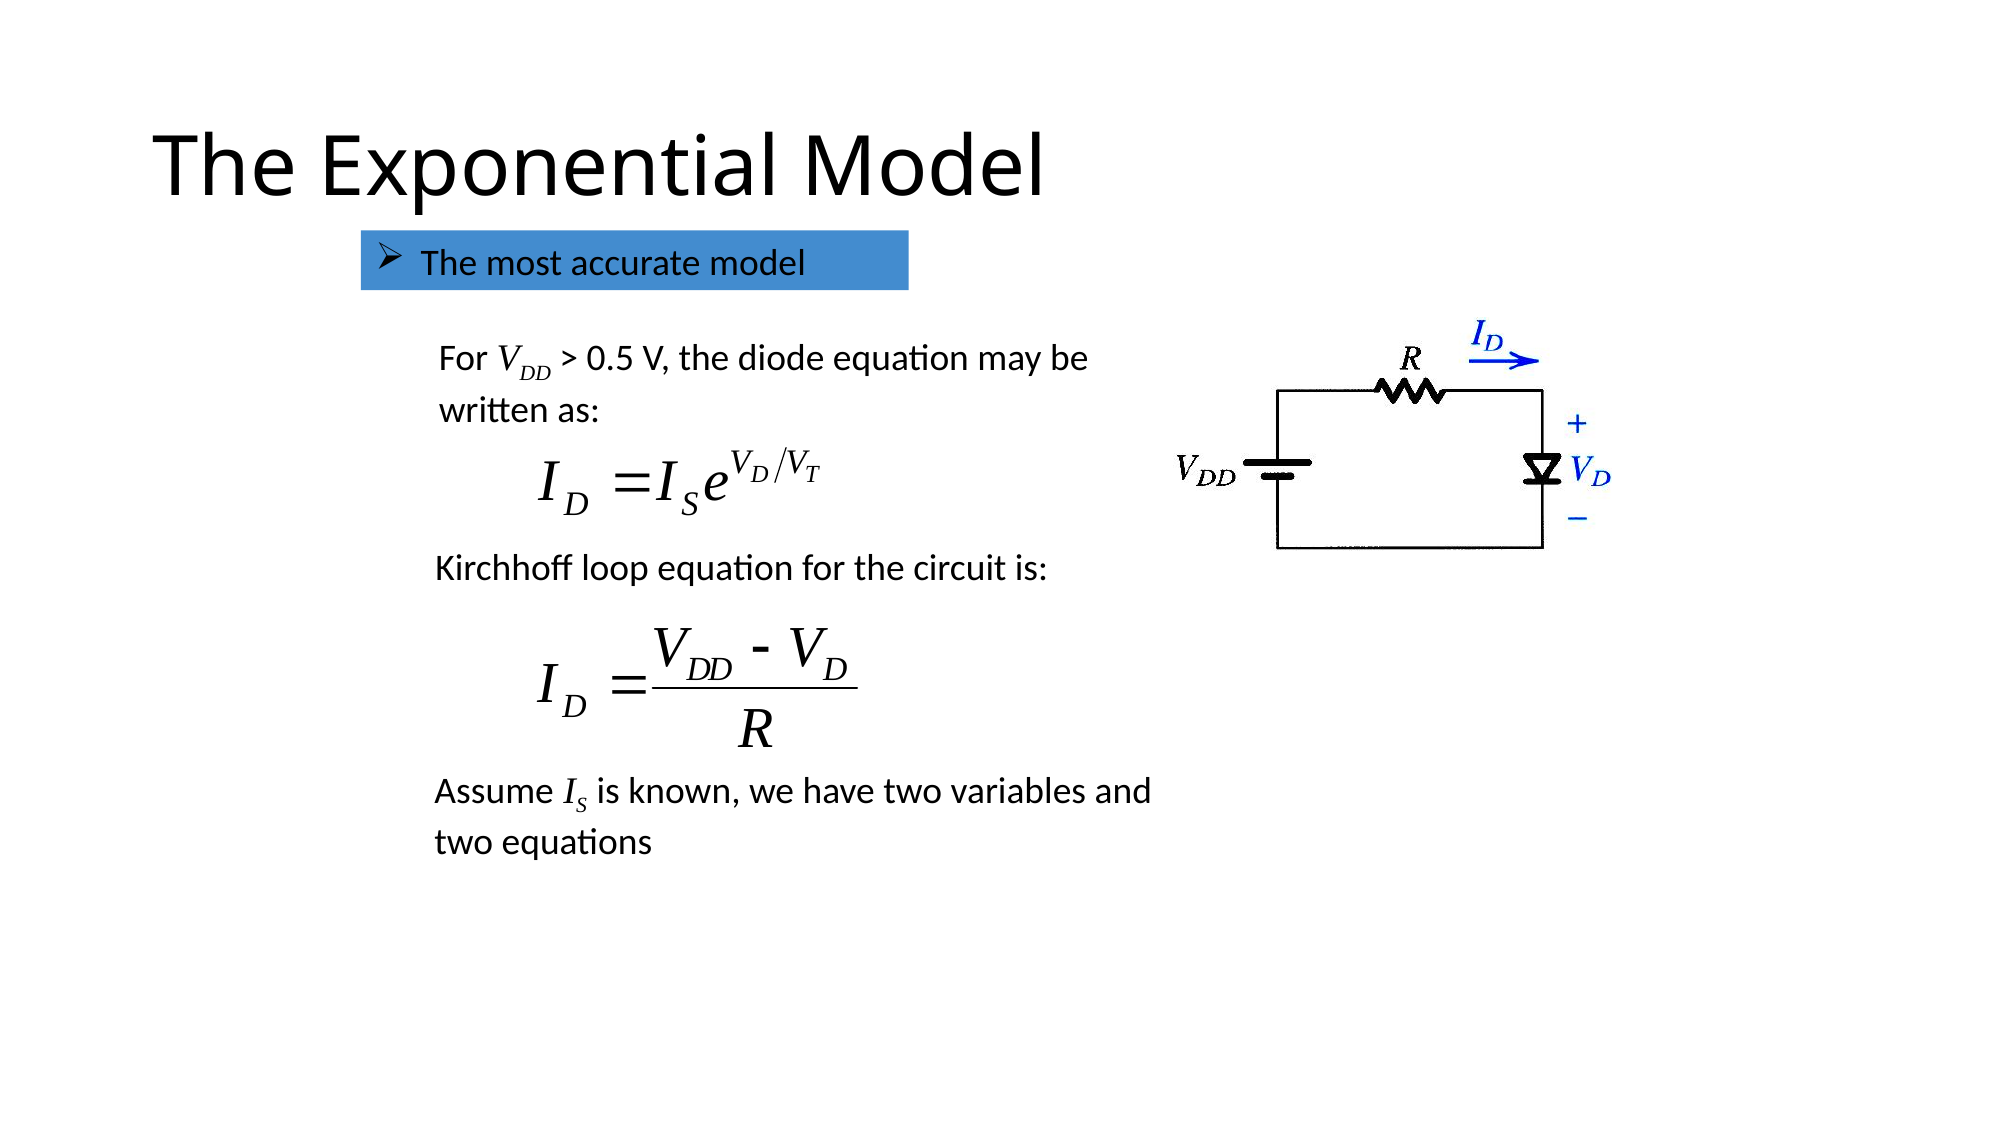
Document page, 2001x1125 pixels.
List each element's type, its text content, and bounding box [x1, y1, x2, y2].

title The Exponential Model [137, 59, 1863, 278]
text_box For VDD > 0.5 V, the diode equation may be written as: [423, 325, 1137, 437]
text_box Kirchhoff loop equation for the circuit is: [420, 535, 1198, 596]
text_box The most accurate model [360, 230, 909, 291]
picture [1173, 317, 1612, 566]
text_box Assume IS is known, we have two variables and two equations [419, 758, 1190, 915]
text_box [527, 610, 870, 761]
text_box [528, 436, 838, 531]
